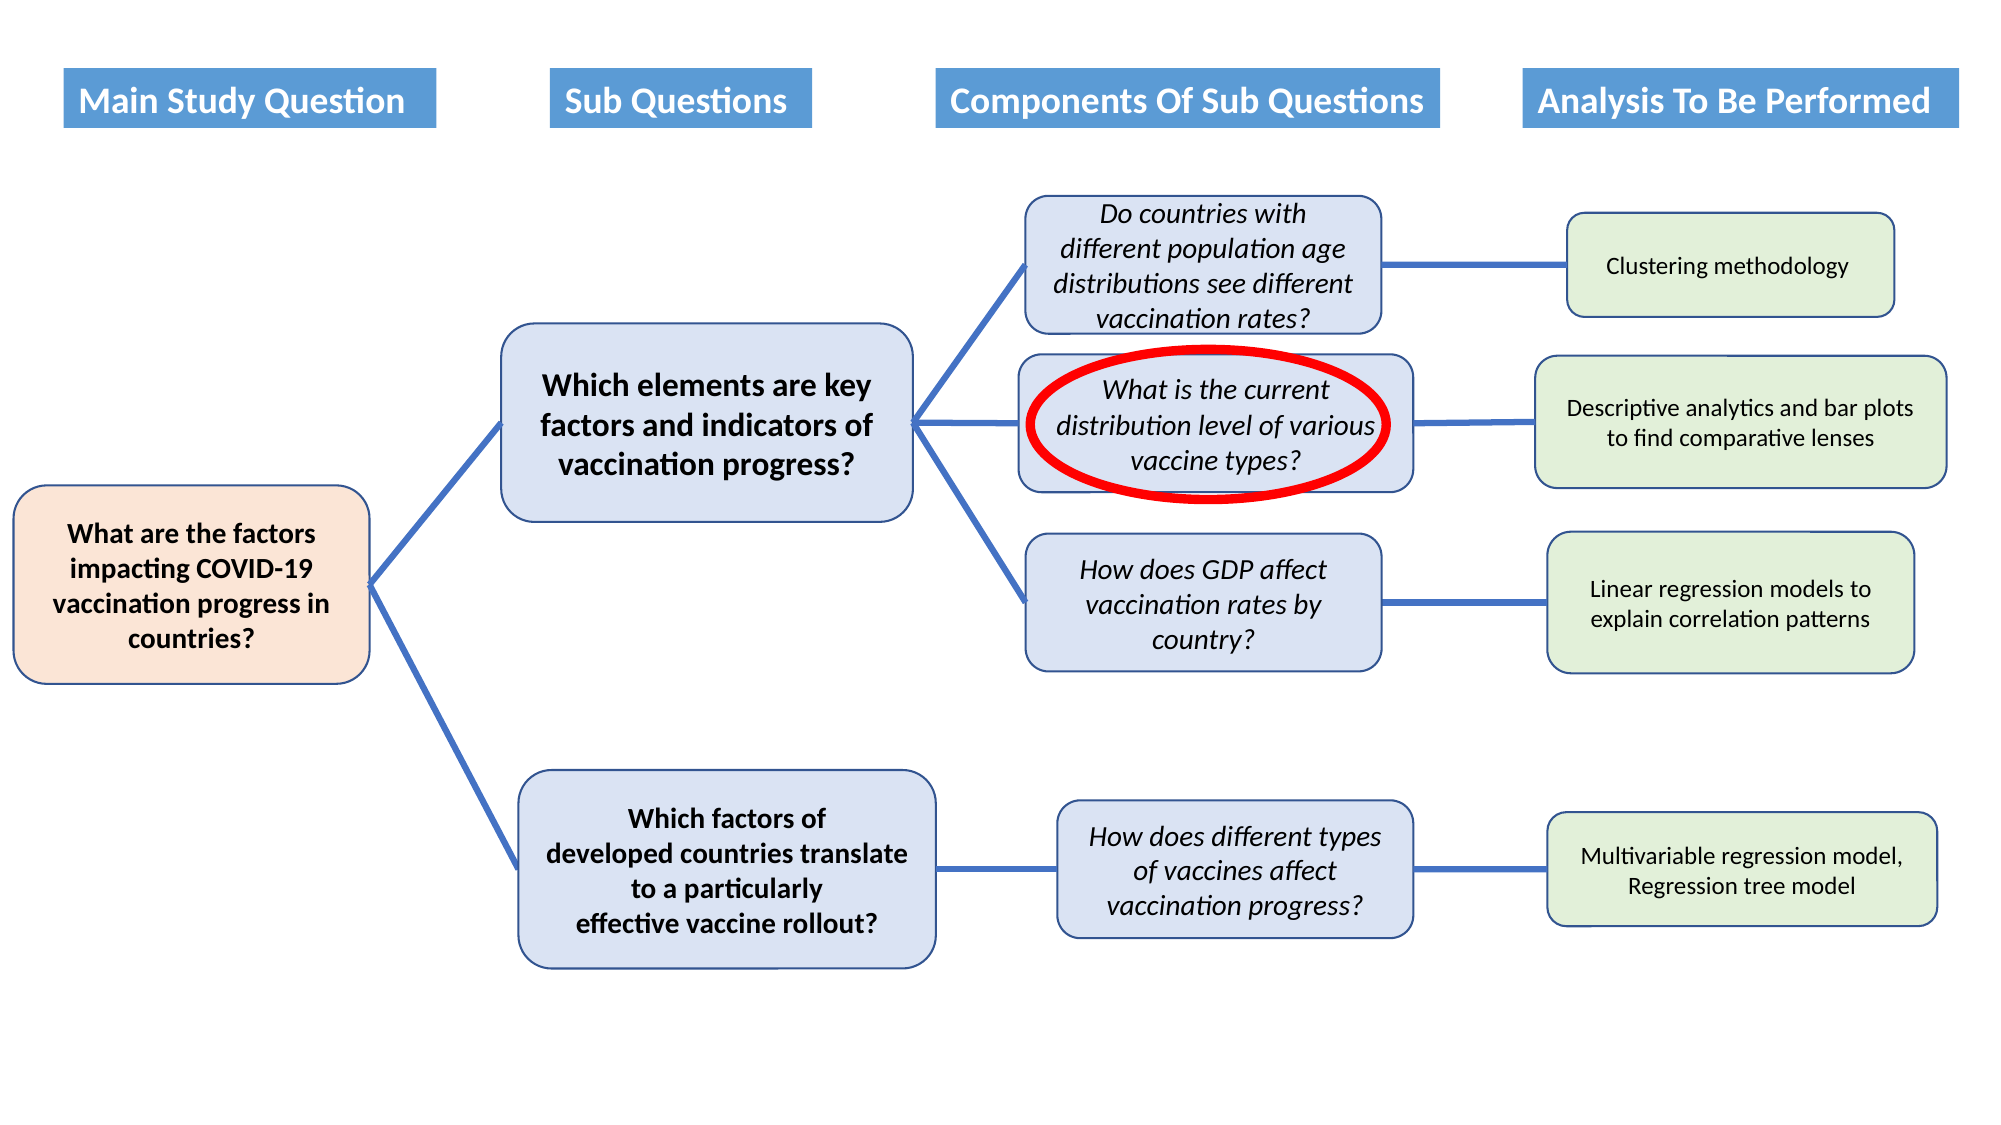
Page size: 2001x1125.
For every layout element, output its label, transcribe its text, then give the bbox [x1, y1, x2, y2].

text_box How does different types of vaccines affect vaccination progress? [1056, 799, 1415, 940]
text_box What are the factors impacting COVID-19 vaccination progress in countries? [12, 484, 369, 685]
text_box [912, 264, 1026, 423]
text_box Multivariable regression model, Regression tree model [1546, 811, 1939, 928]
text_box Linear regression models to explain correlation patterns [1546, 530, 1916, 675]
text_box What is the current distribution level of various vaccine types? [1277, 353, 1415, 494]
text_box Do countries with different population age distributions see different vaccination rates? [1024, 194, 1383, 335]
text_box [369, 422, 502, 585]
text_box Clustering methodology [1566, 211, 1896, 318]
text_box Analysis To Be Performed [1522, 68, 1960, 128]
text_box Which factors of developed countries translate to a particularly effective vaccine rollout? [517, 768, 937, 970]
text_box [1029, 348, 1388, 501]
text_box Sub Questions [549, 68, 813, 128]
text_box How does GDP affect vaccination rates by country? [1024, 532, 1383, 673]
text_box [912, 423, 1026, 603]
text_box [369, 584, 519, 870]
text_box What is the current distribution level of various vaccine types? [1026, 353, 1140, 494]
text_box Descriptive analytics and bar plots to find comparative lenses [1534, 354, 1948, 490]
text_box Which elements are key factors and indicators of vaccination progress? [500, 322, 912, 523]
text_box Main Study Question [63, 68, 437, 128]
text_box Components Of Sub Questions [935, 68, 1441, 128]
